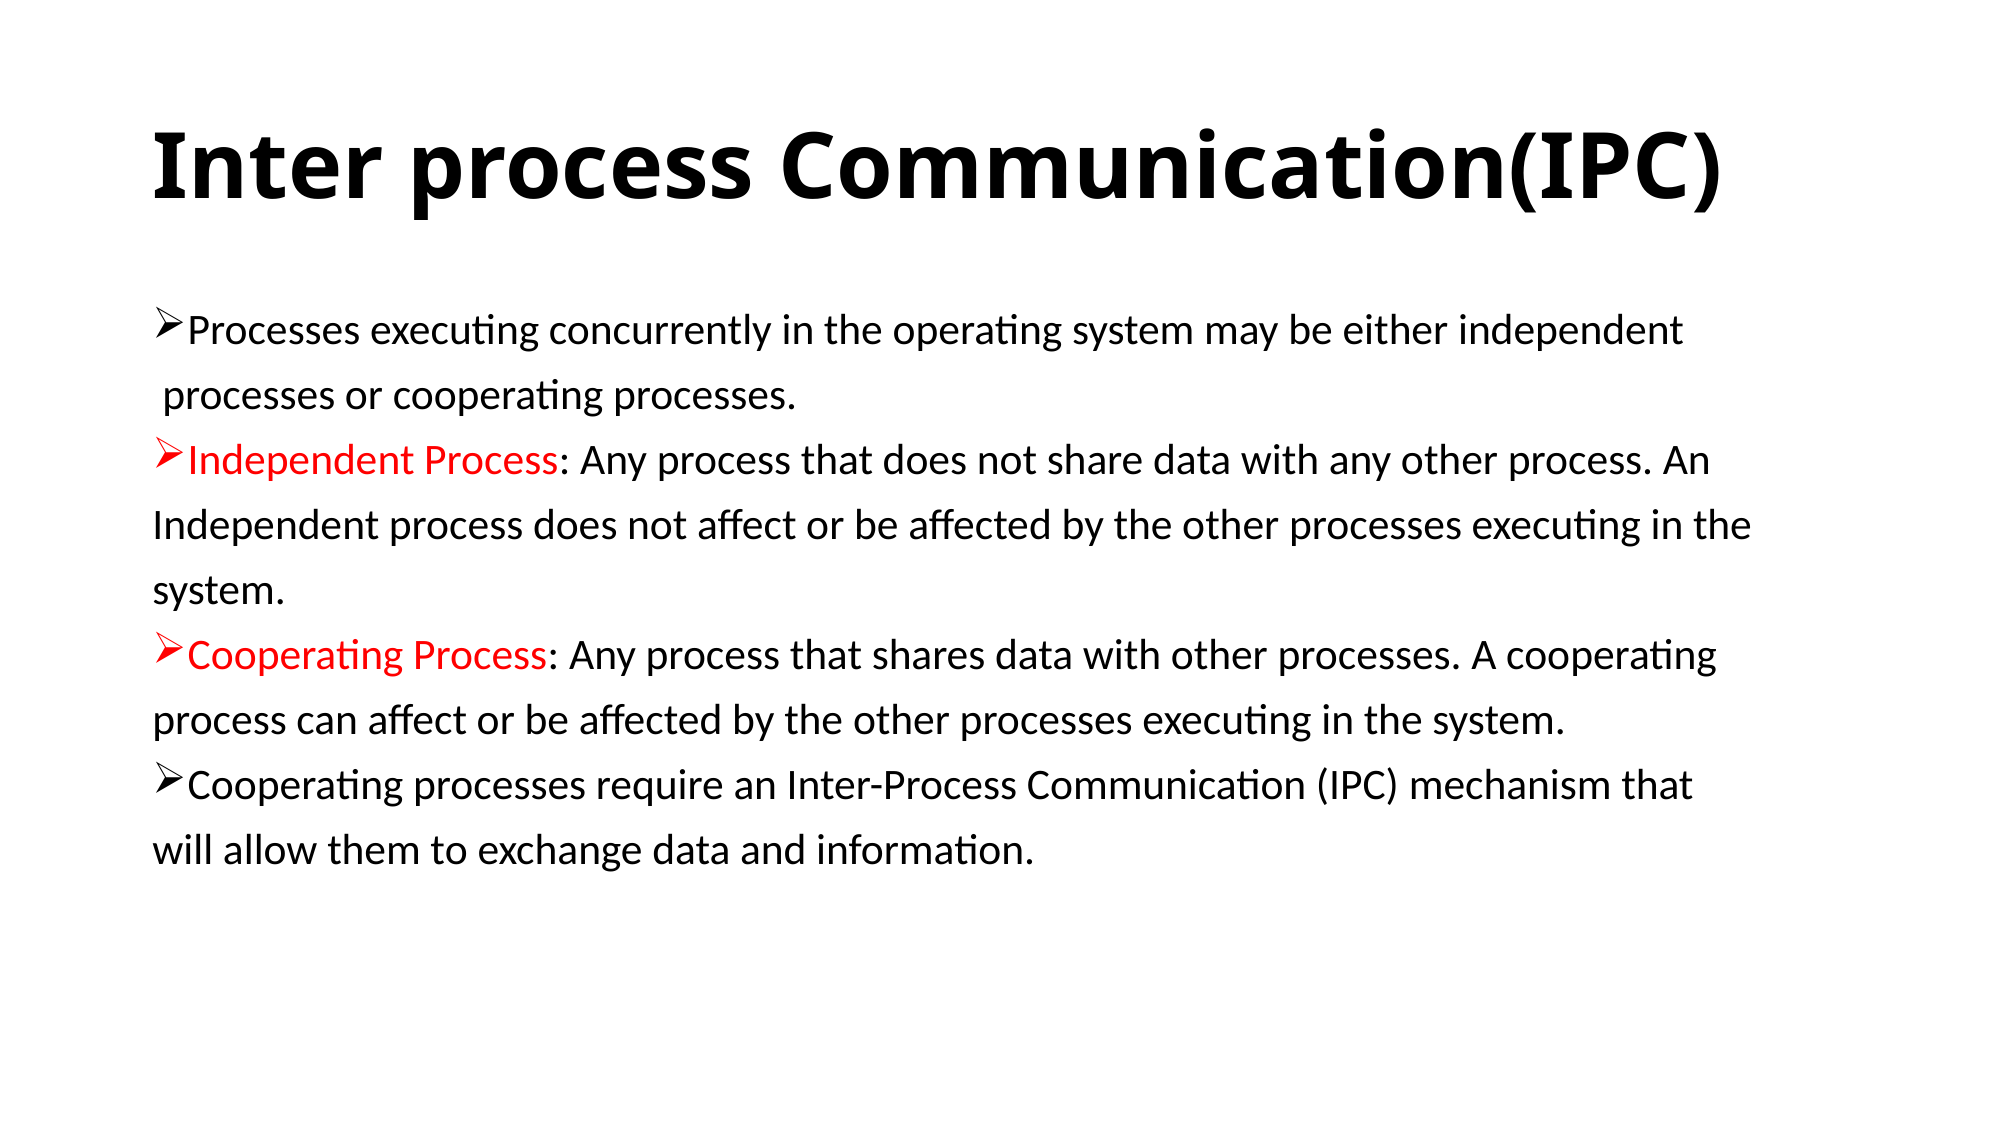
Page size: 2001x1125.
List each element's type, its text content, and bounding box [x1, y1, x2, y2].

list Processes executing concurrently in the operating system may be either independent processes or cooperating processes. Independent Process: Any process that does not share data with any other process. An Independent process does not affect or be affected by the other processes executing in the system. Cooperating Process: Any process that shares data with other processes. A cooperating process can affect or be affected by the other processes executing in the system. Cooperating processes require an Inter-Process Communication (IPC) mechanism that will allow them to exchange data and information. [137, 299, 1863, 1014]
title Inter process Communication(IPC) [137, 59, 1863, 278]
